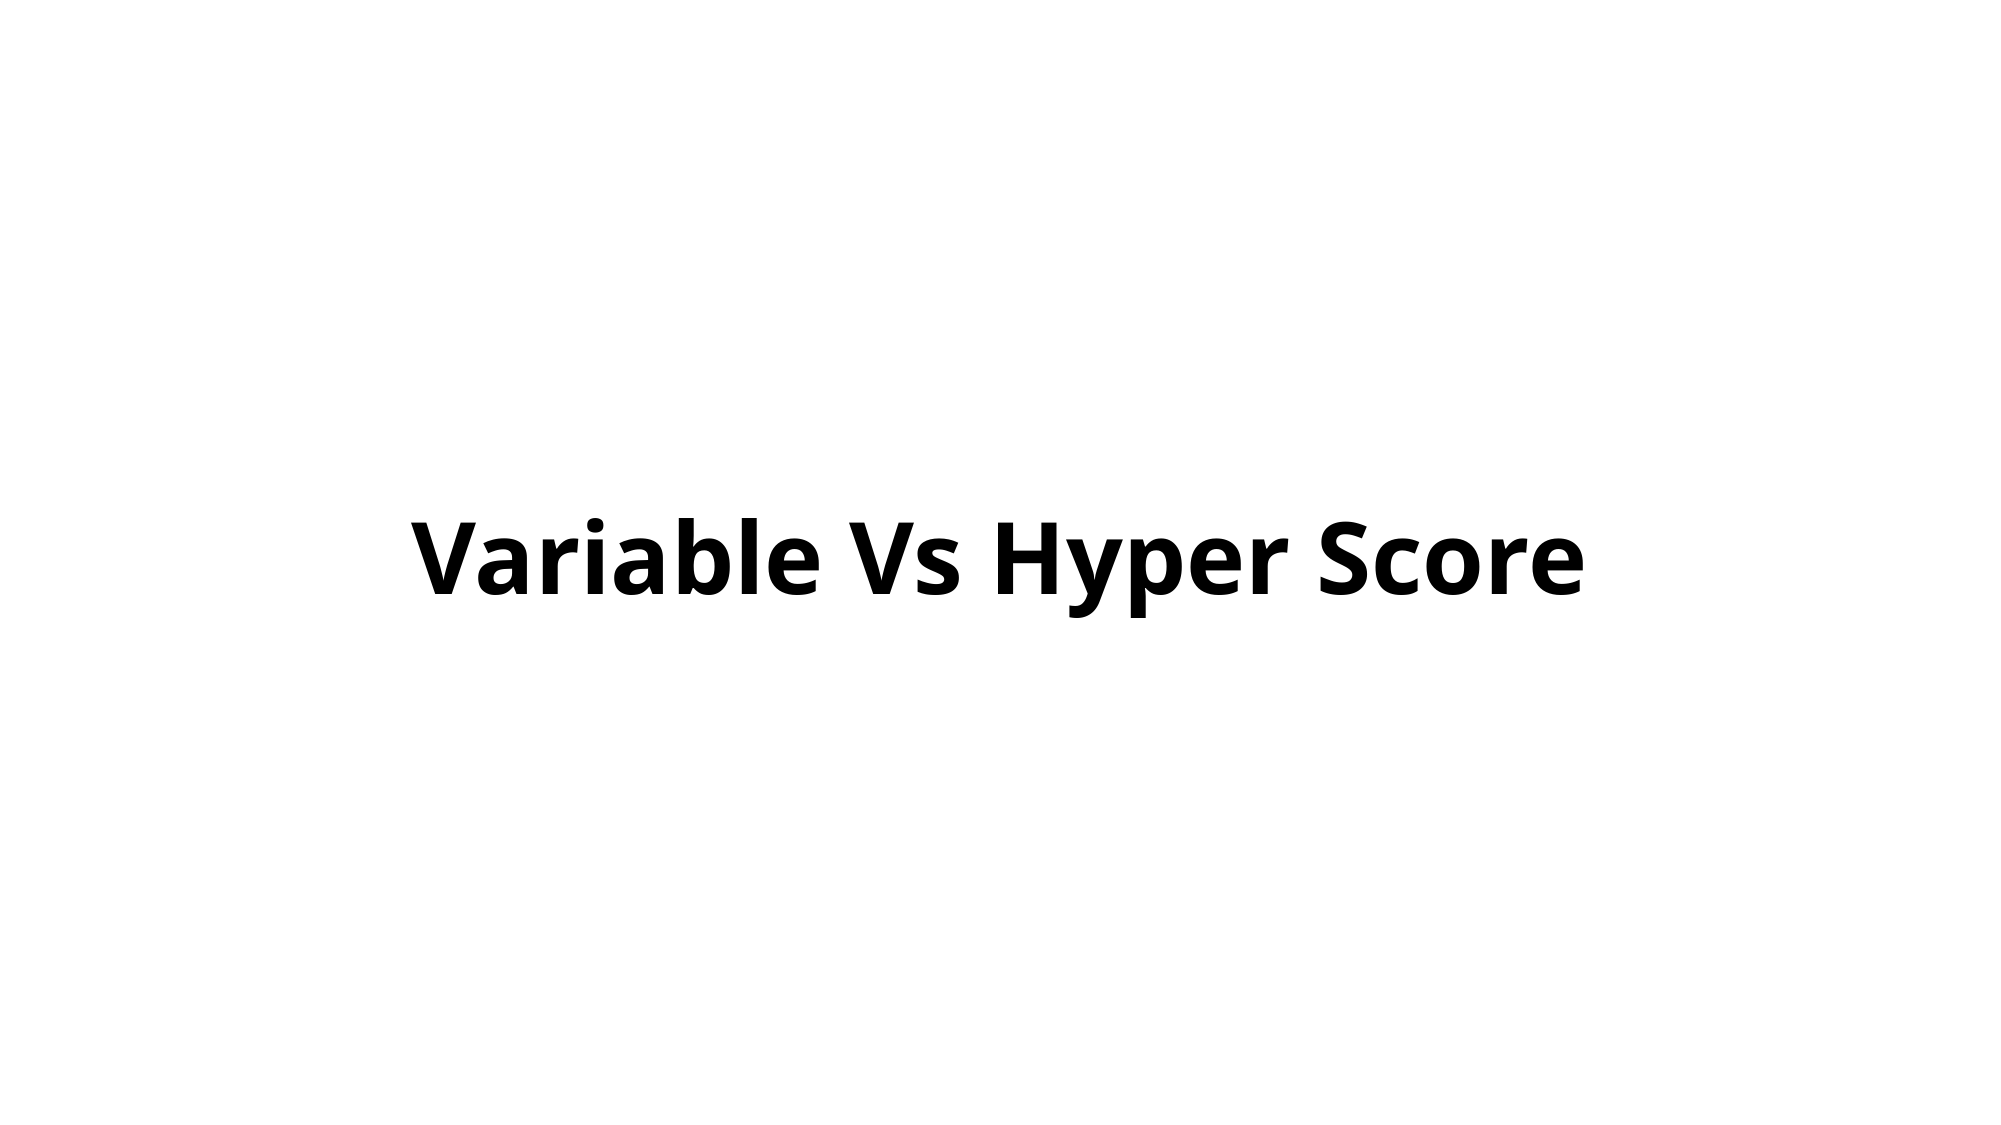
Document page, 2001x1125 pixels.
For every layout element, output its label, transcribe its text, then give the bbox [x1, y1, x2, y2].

text_box Variable Vs Hyper Score [0, 0, 2000, 1125]
